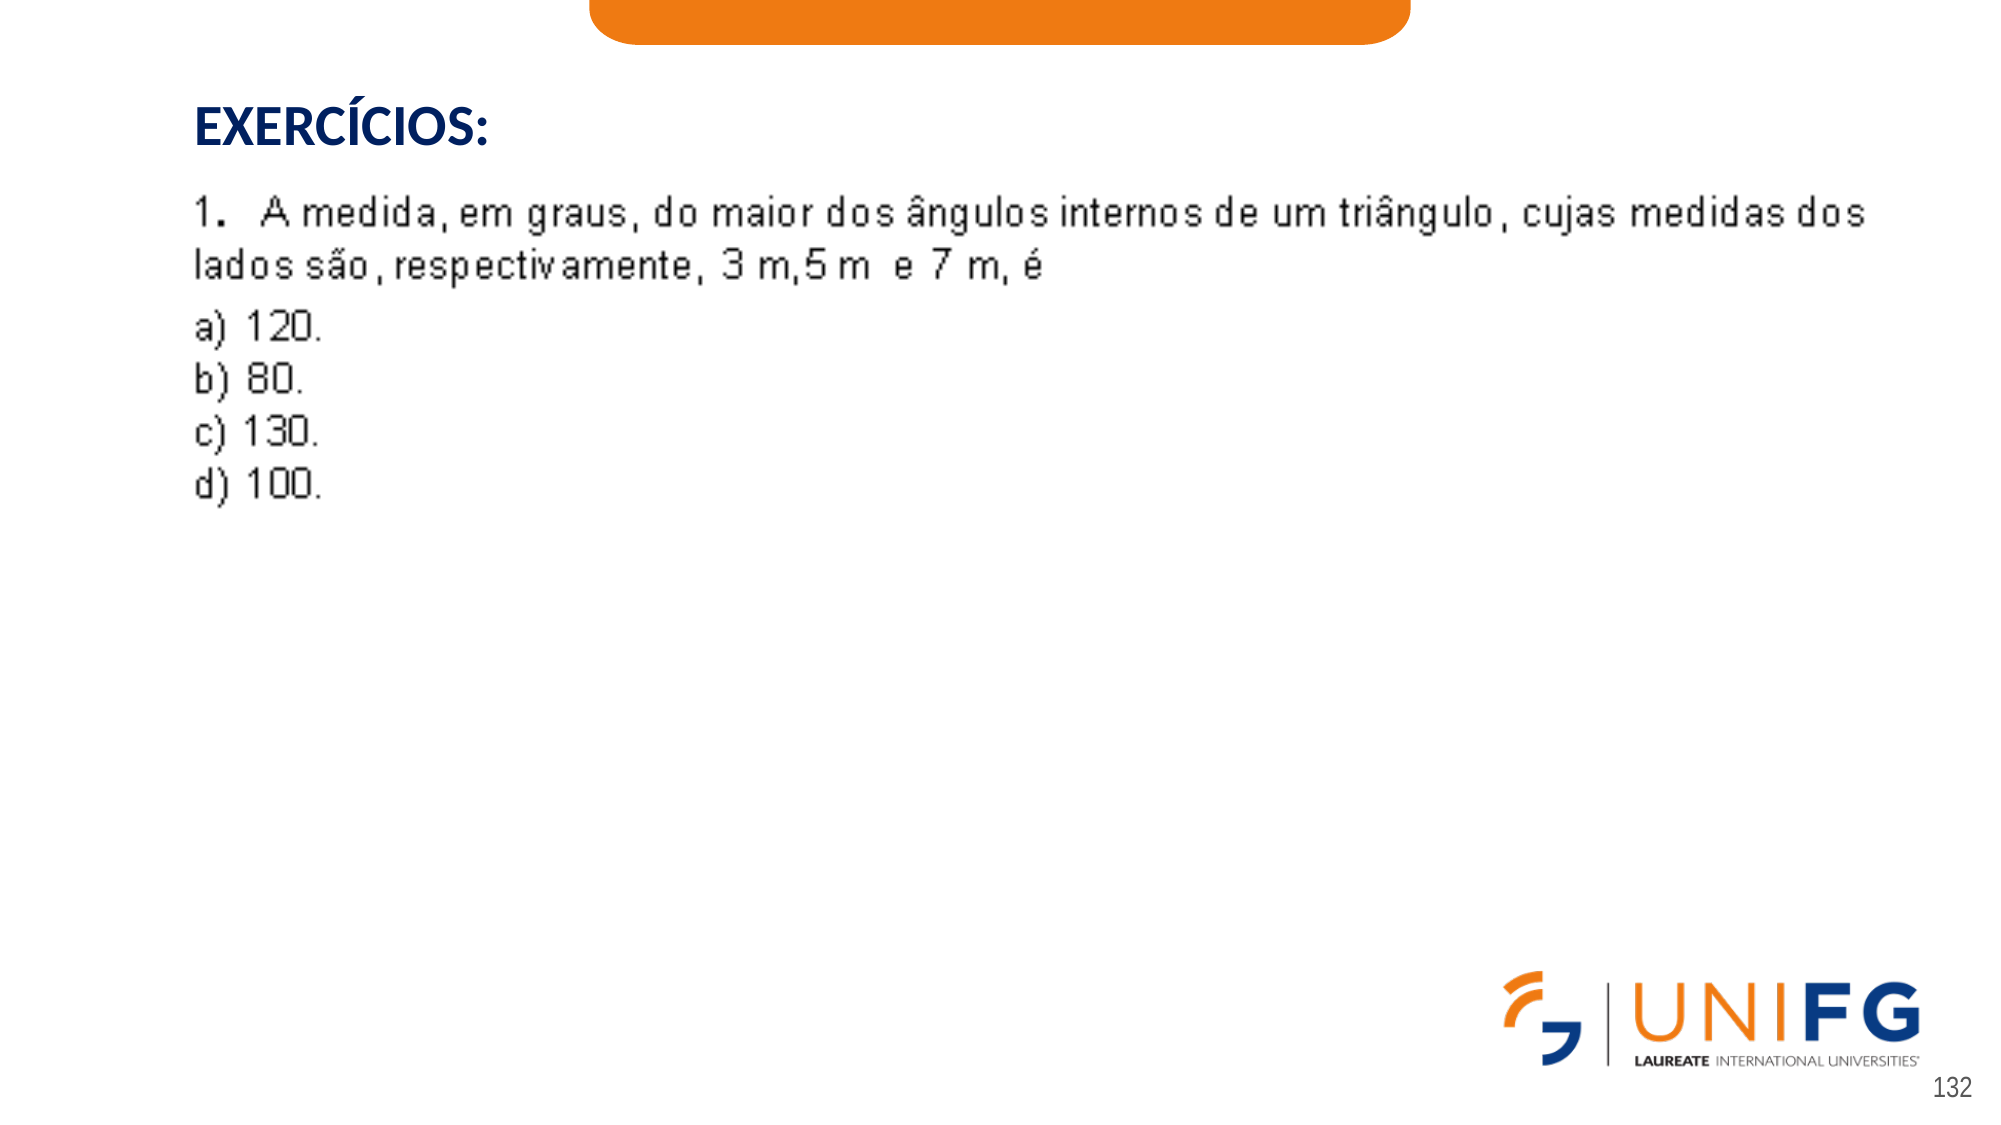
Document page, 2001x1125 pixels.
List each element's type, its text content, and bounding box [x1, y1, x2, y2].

text_box EXERCÍCIOS: [179, 79, 1635, 151]
picture [179, 178, 1883, 524]
picture [1494, 967, 1928, 1074]
